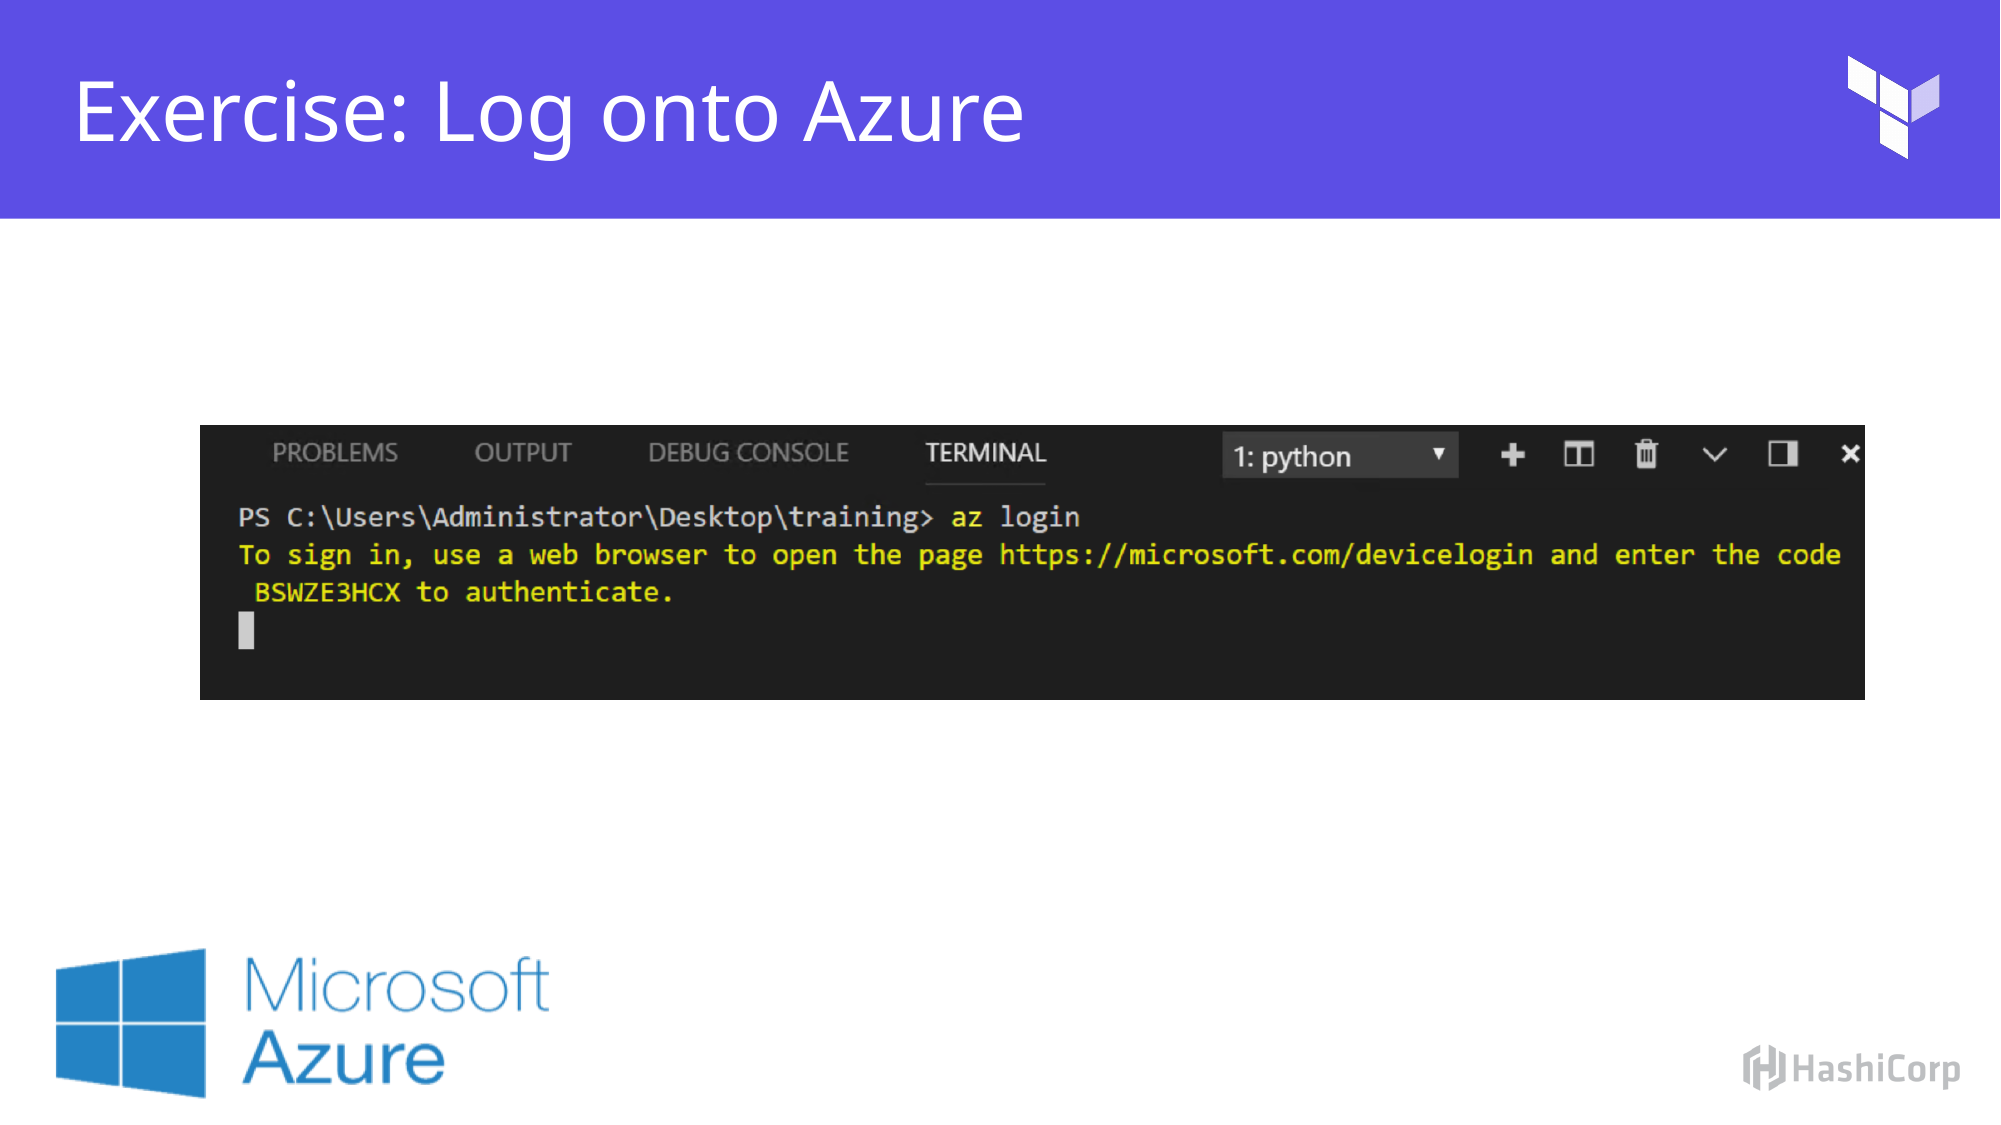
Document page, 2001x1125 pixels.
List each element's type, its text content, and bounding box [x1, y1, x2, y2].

picture [200, 425, 1866, 700]
title Exercise: Log onto Azure [63, 29, 1796, 187]
picture [0, 922, 606, 1125]
picture [1848, 55, 1940, 161]
